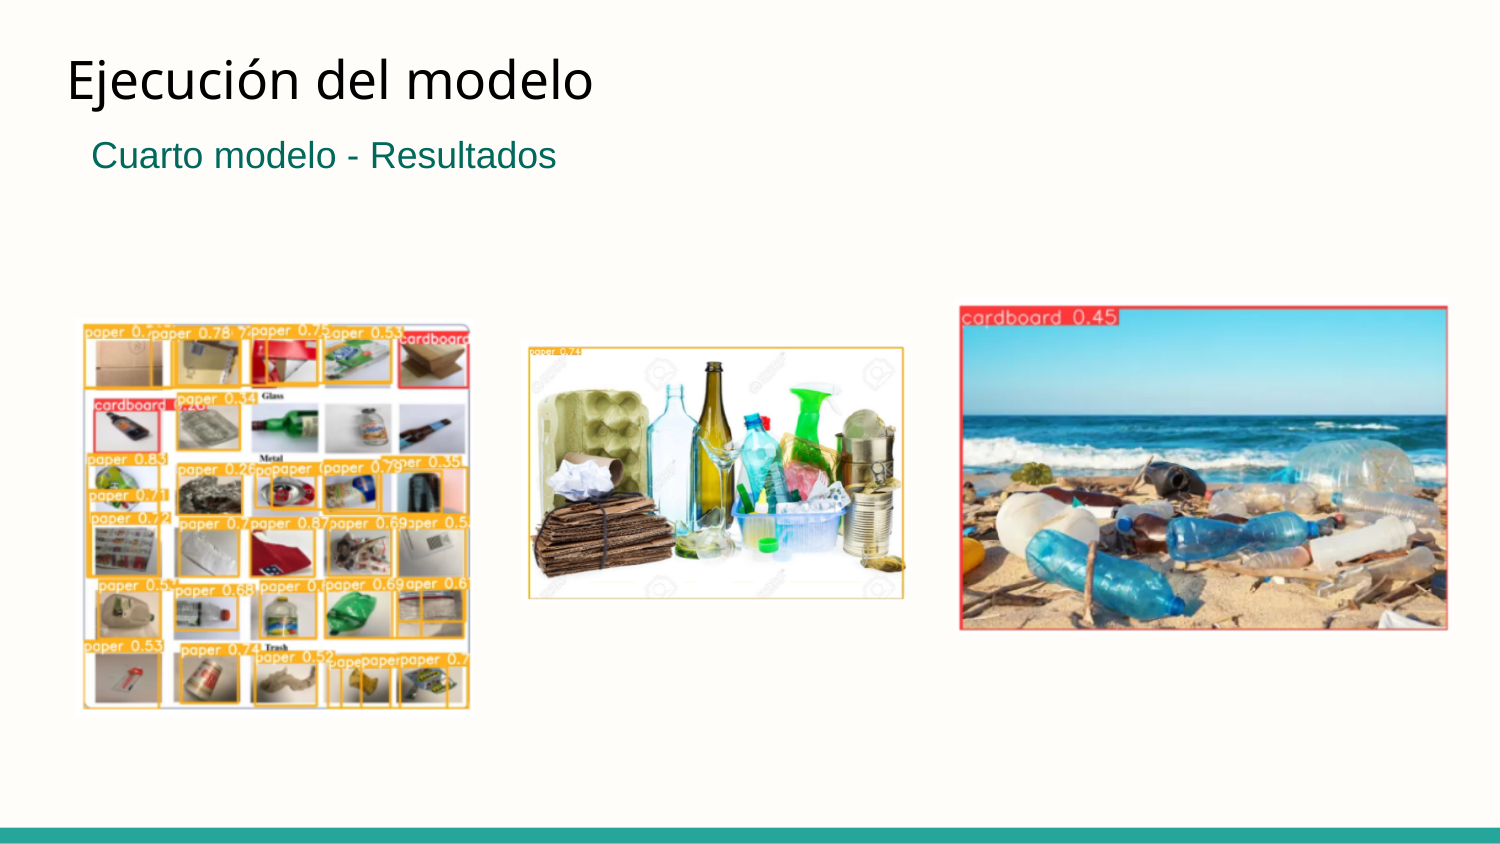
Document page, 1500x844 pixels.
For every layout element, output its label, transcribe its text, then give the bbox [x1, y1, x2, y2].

picture [521, 339, 908, 602]
text_box Cuarto modelo - Resultados [76, 116, 798, 192]
picture [955, 298, 1450, 633]
picture [76, 318, 474, 718]
title Ejecución del modelo [51, 31, 1449, 126]
